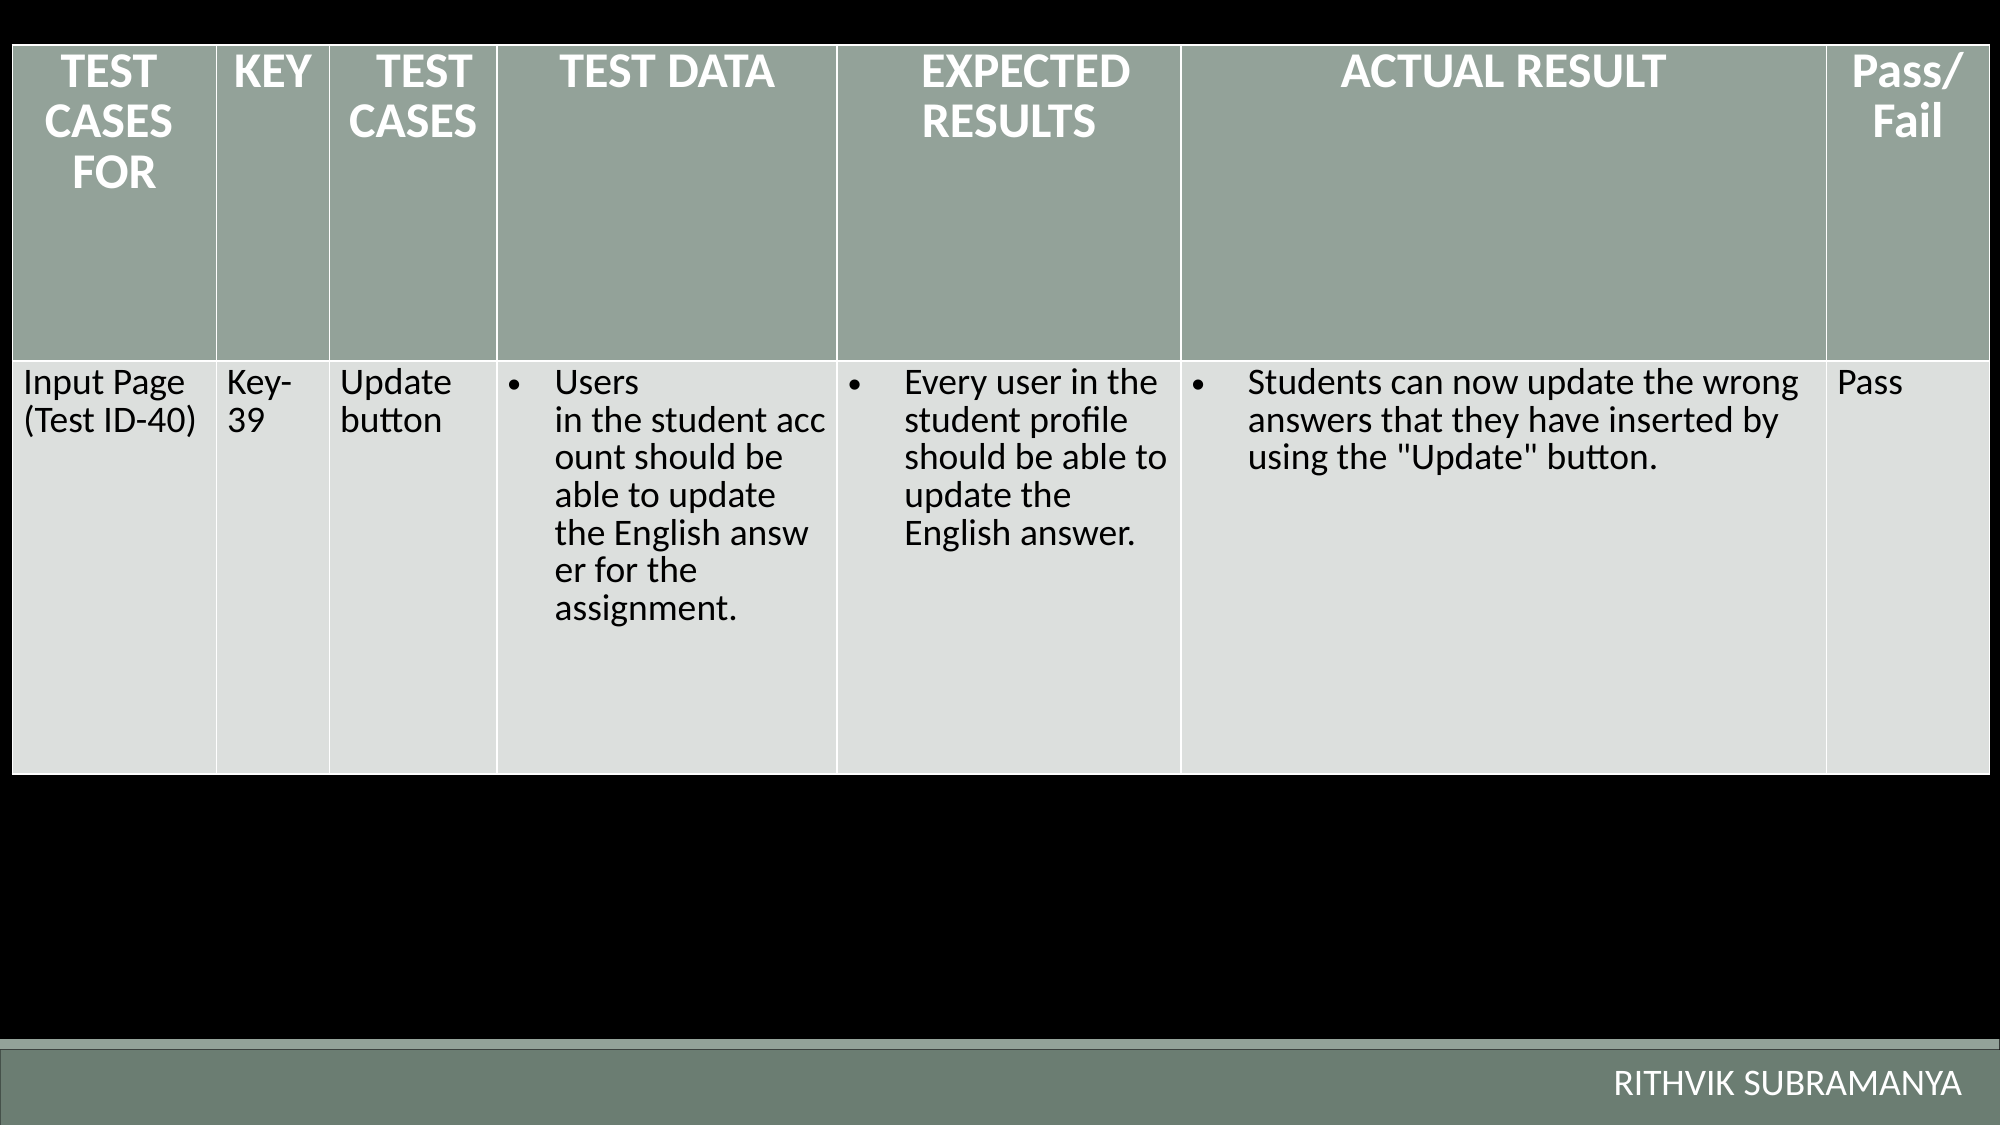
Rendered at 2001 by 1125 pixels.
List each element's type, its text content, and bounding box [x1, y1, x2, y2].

table_cell Students can now update the wrong answers that they have inserted by using the "Update" button. [1182, 362, 1826, 773]
table_cell Pass​​ [1827, 362, 1989, 773]
table_header KEY​ [217, 46, 329, 360]
table_cell Input Page (Test ID-40) [13, 362, 216, 773]
table_cell Users in the student account should be able to update the English answer for the assignment. [498, 362, 836, 773]
text_box RITHVIK SUBRAMANYA [1598, 1050, 2000, 1111]
table_cell Every user in the student profile should be able to update the English answer. [838, 362, 1180, 773]
table_header TEST CASES ​ FOR​​ [13, 46, 216, 360]
table_header TEST CASES​​ [330, 46, 496, 360]
table_cell Update button [330, 362, 496, 773]
table_header EXPECTED RESULTS​​ [838, 46, 1180, 360]
table_header ACTUAL RESULT​ [1182, 46, 1826, 360]
table_cell Key-39 [217, 362, 329, 773]
table_header Pass/Fail​​ [1827, 46, 1989, 360]
table_header TEST DATA​ [498, 46, 836, 360]
